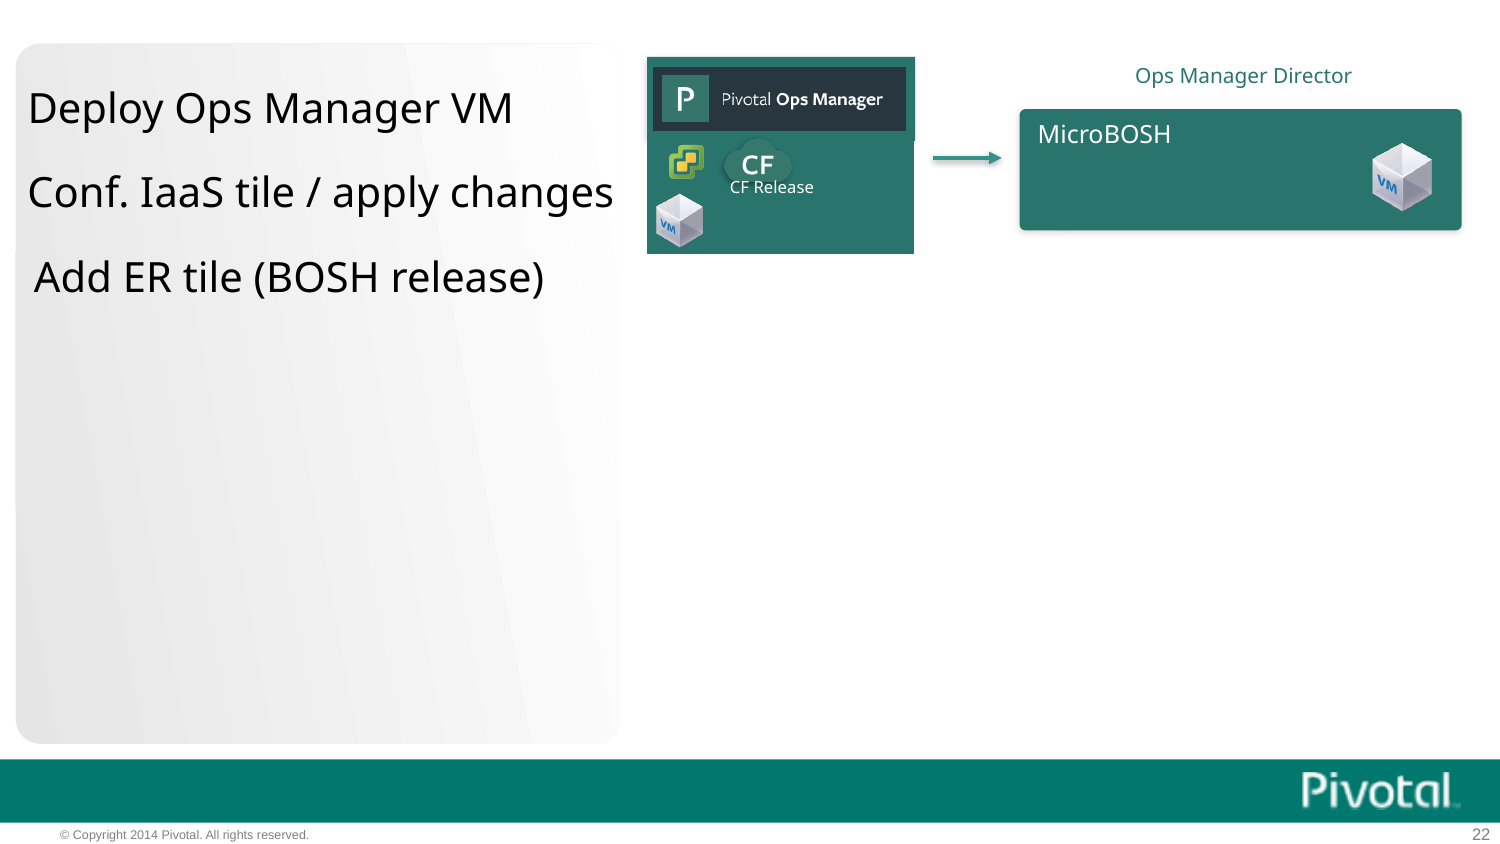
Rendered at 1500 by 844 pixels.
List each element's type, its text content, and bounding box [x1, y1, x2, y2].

text_box Add ER tile (BOSH release) [25, 242, 553, 310]
text_box [15, 43, 620, 744]
text_box [932, 151, 1002, 165]
text_box Conf. IaaS tile / apply changes [18, 157, 623, 225]
picture [1302, 772, 1461, 810]
text_box CF Release [703, 177, 815, 223]
text_box [647, 56, 916, 141]
text_box MicroBOSH [1037, 118, 1406, 149]
text_box Ops Manager Director [1135, 62, 1376, 112]
picture [655, 193, 703, 249]
text_box [1019, 109, 1462, 231]
picture [653, 66, 906, 195]
picture [1371, 142, 1432, 213]
picture [667, 143, 706, 182]
slide_number 22 [1402, 823, 1492, 844]
text_box [646, 140, 915, 255]
text_box Deploy Ops Manager VM [19, 73, 523, 140]
